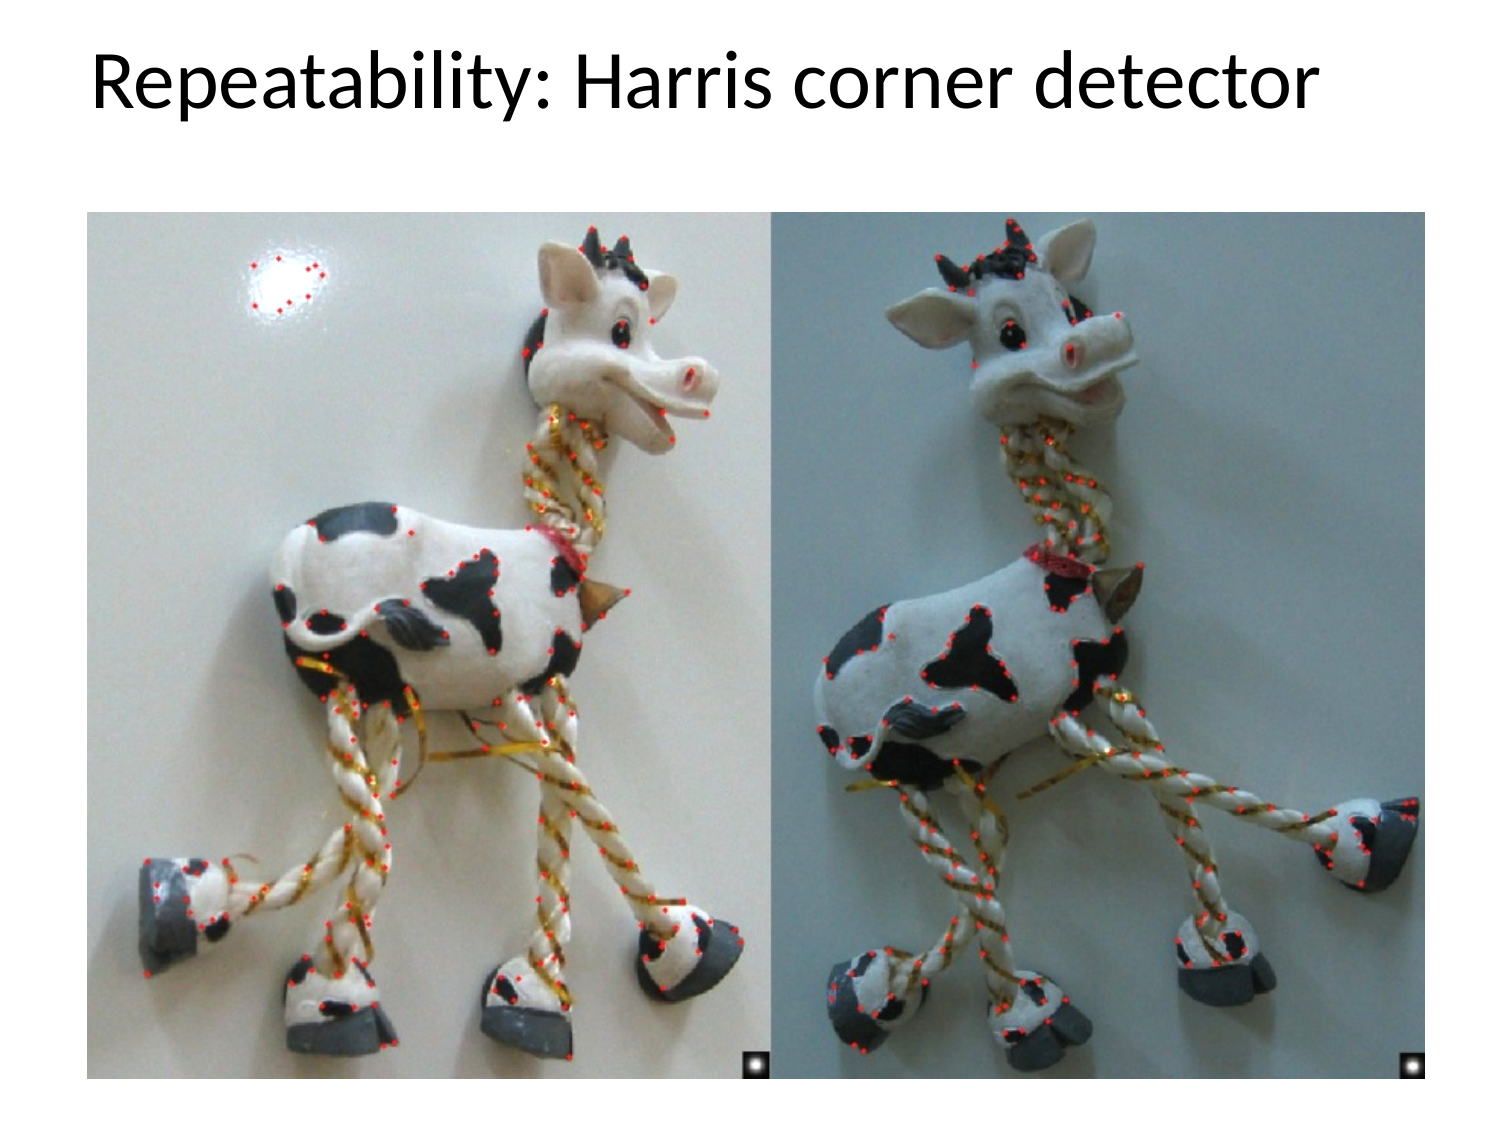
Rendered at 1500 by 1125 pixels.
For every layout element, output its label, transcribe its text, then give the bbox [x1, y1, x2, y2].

picture [87, 212, 1426, 1079]
title Repeatability: Harris corner detector [74, 0, 1426, 151]
